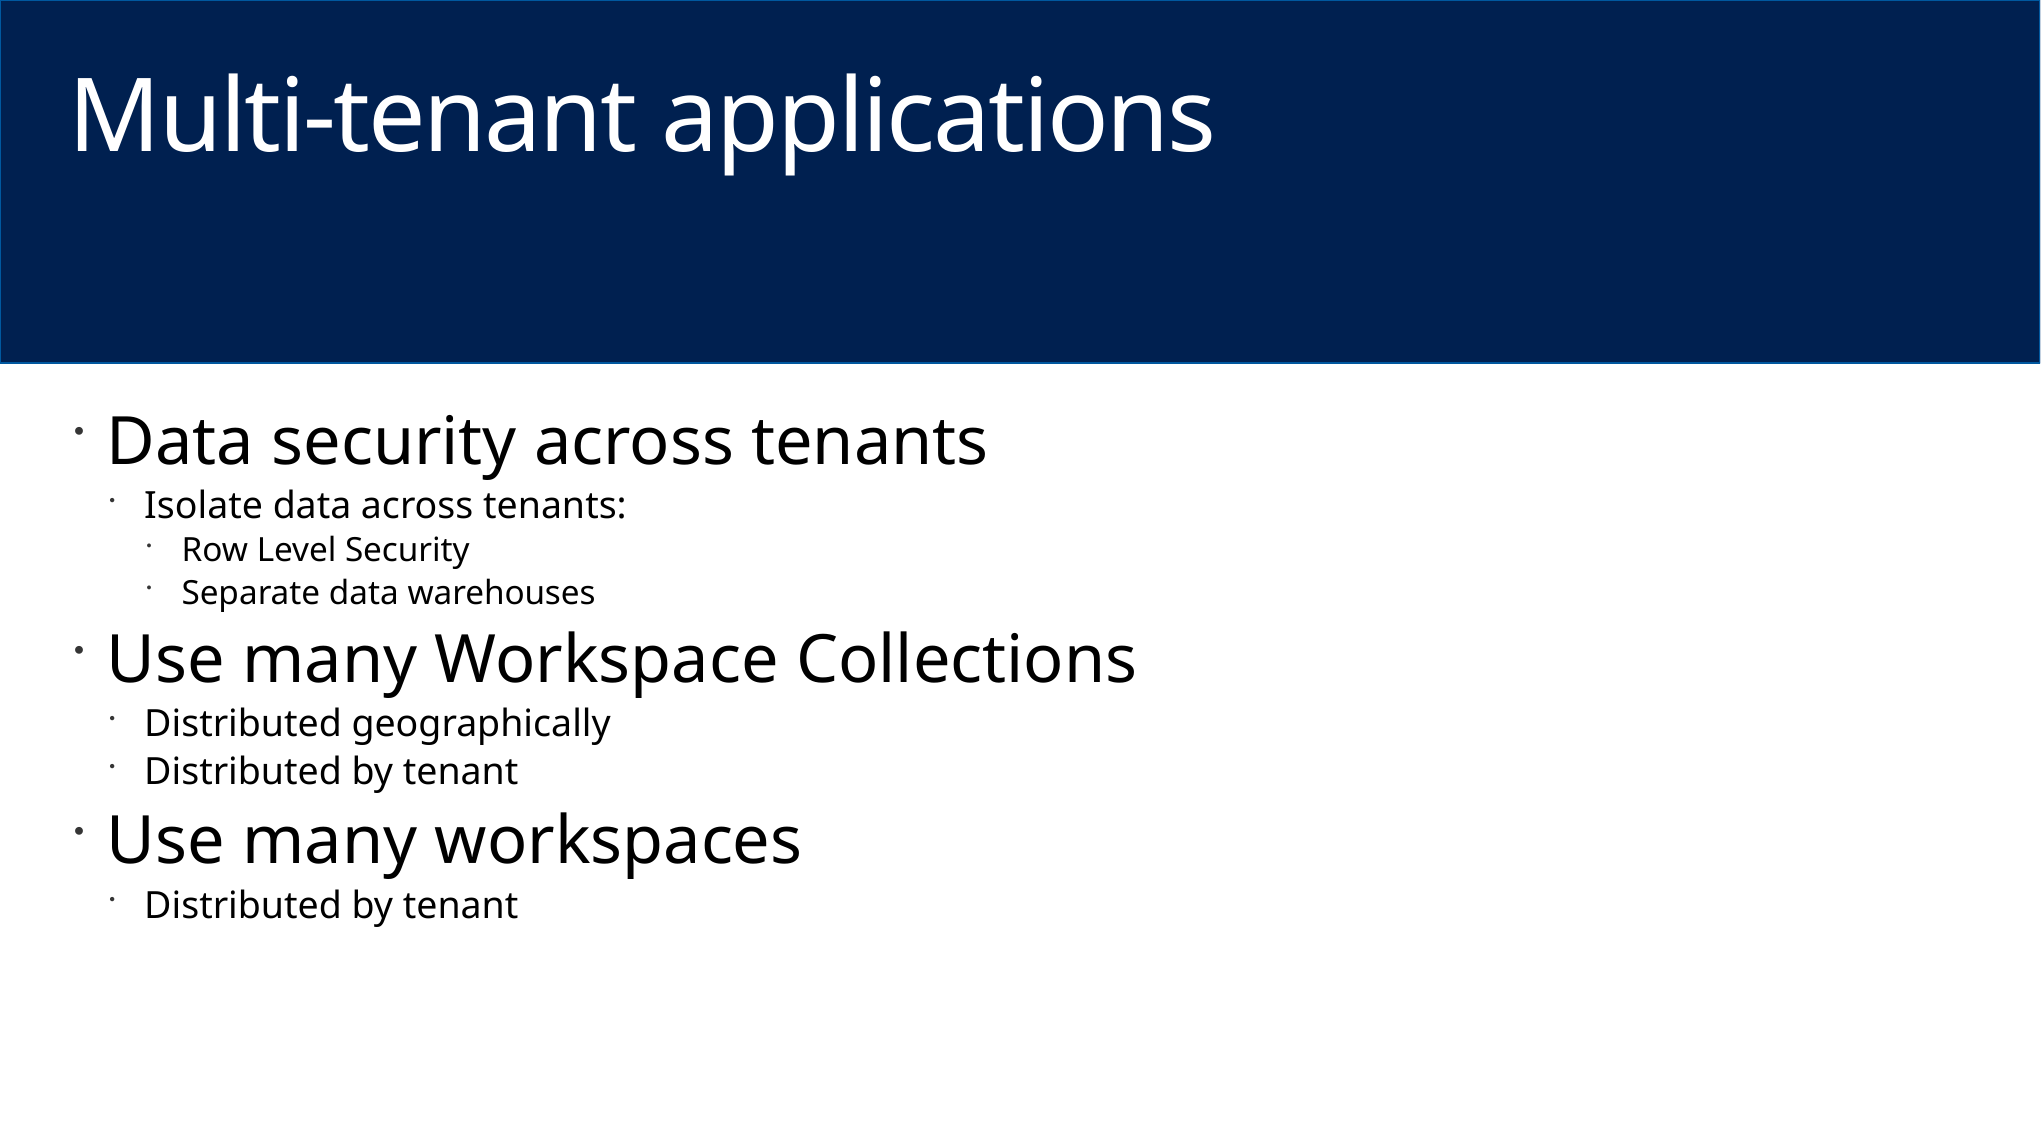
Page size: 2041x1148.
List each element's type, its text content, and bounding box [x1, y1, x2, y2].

text_box [0, 0, 2041, 364]
title Multi-tenant applications [45, 48, 1996, 199]
list Data security across tenants Isolate data across tenants: Row Level Security Separate data warehouses Use many Workspace Collections Distributed geographically Distributed by tenant Use many workspaces Distributed by tenant [45, 391, 1995, 962]
